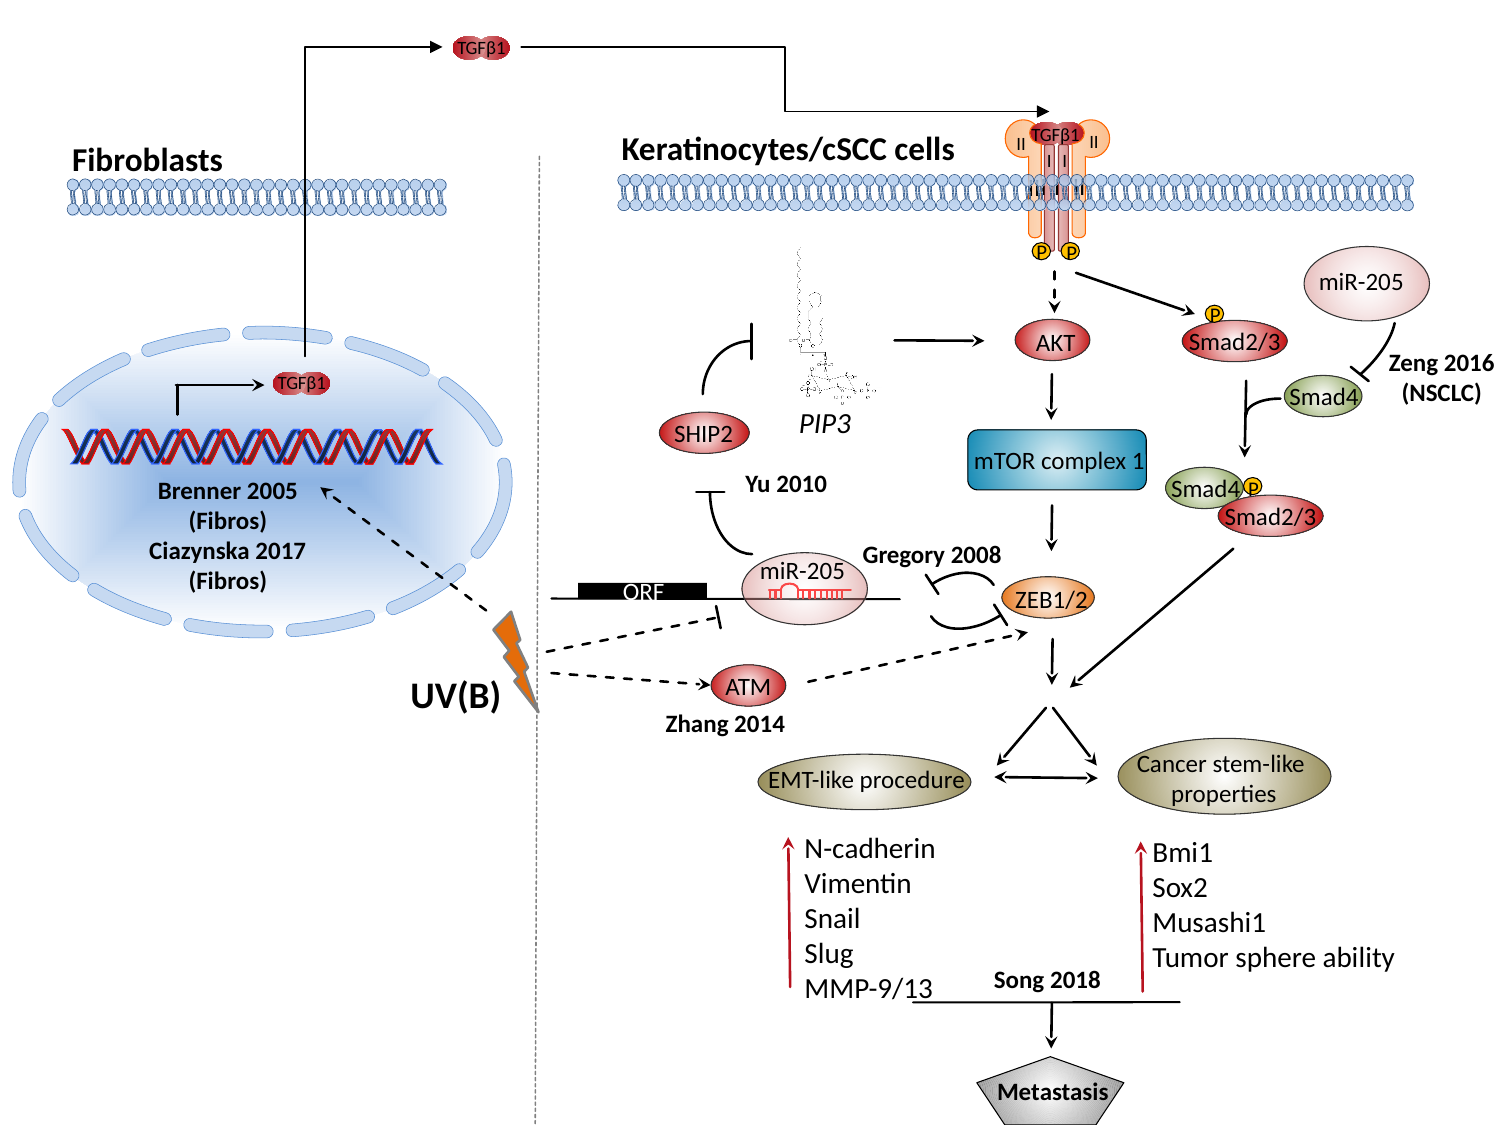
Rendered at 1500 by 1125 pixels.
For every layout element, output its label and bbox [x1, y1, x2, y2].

text_box [12, 28, 1500, 1125]
